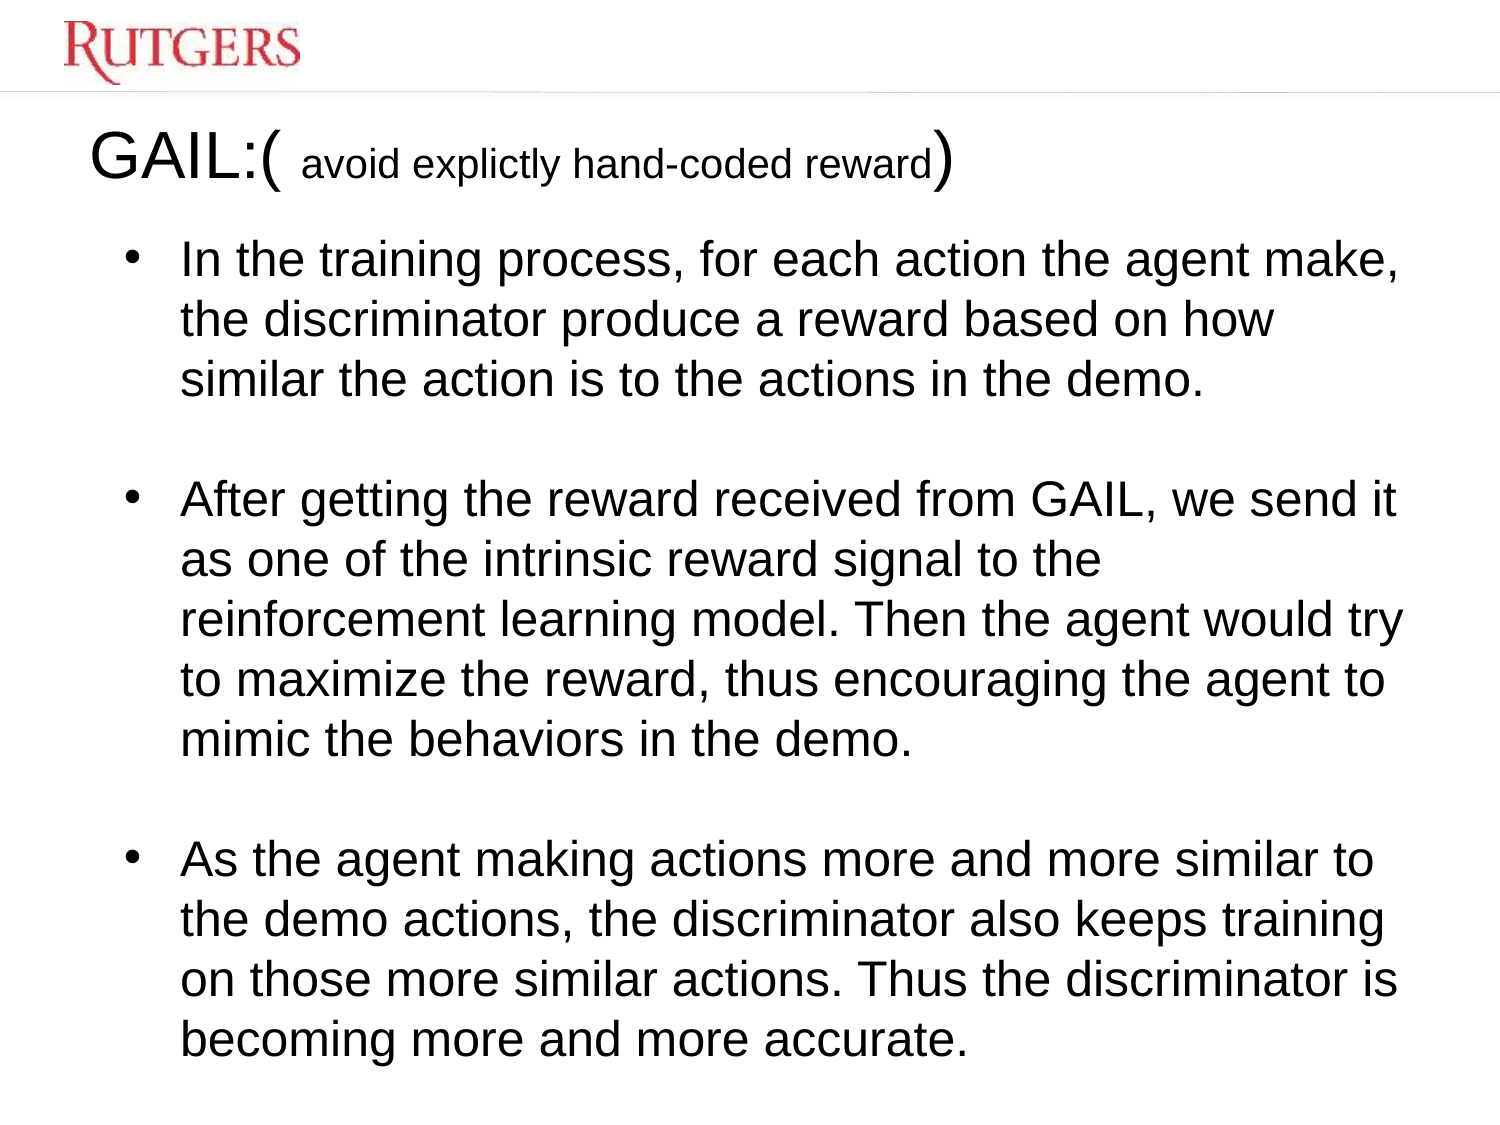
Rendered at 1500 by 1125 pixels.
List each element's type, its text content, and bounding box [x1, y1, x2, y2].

text_box In the training process, for each action the agent make, the discriminator produce a reward based on how similar the action is to the actions in the demo. After getting the reward received from GAIL, we send it as one of the intrinsic reward signal to the reinforcement learning model. Then the agent would try to maximize the reward, thus encouraging the agent to mimic the behaviors in the demo. As the agent making actions more and more similar to the demo actions, the discriminator also keeps training on those more similar actions. Thus the discriminator is becoming more and more accurate. [109, 218, 1431, 1125]
text_box GAIL:( avoid explictly hand-coded reward) [74, 104, 1337, 200]
picture [64, 21, 300, 85]
